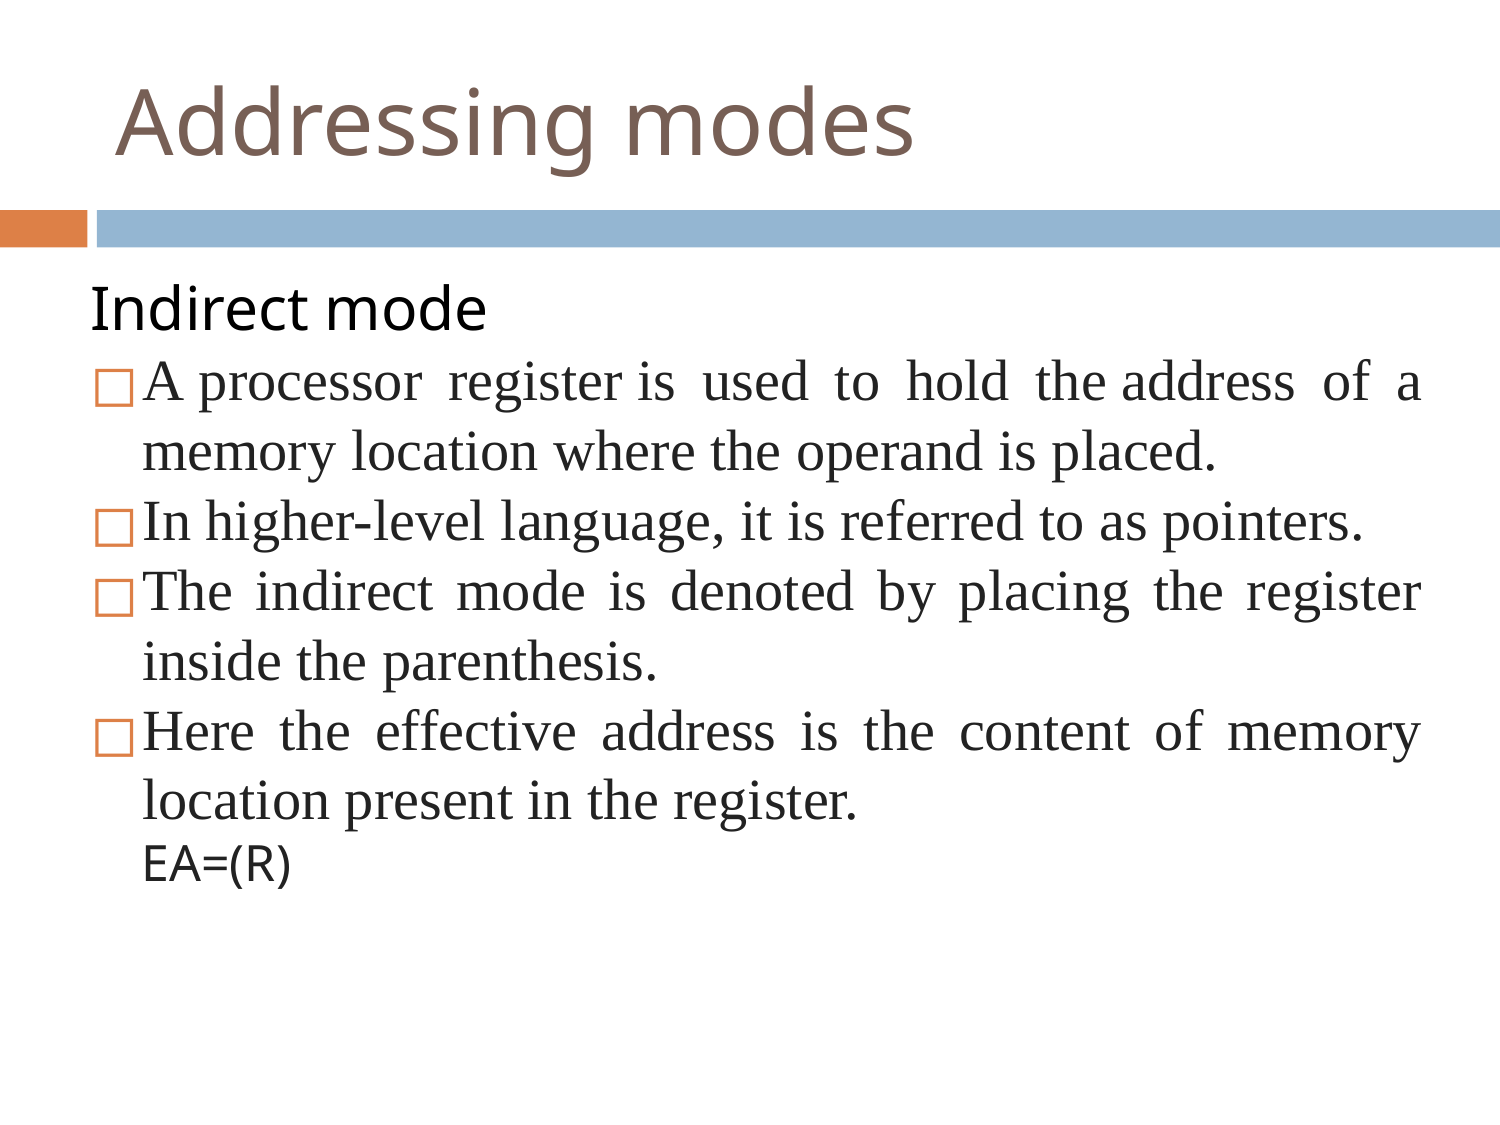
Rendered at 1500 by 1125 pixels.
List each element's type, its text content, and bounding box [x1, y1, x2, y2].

title Addressing modes [100, 37, 1438, 200]
text_box Indirect mode A processor register is used to hold the address of a memory location where the operand is placed. In higher-level language, it is referred to as pointers. The indirect mode is denoted by placing the register inside the parenthesis. Here the effective address is the content of memory location present in the register. EA=(R) [0, 262, 1438, 1005]
